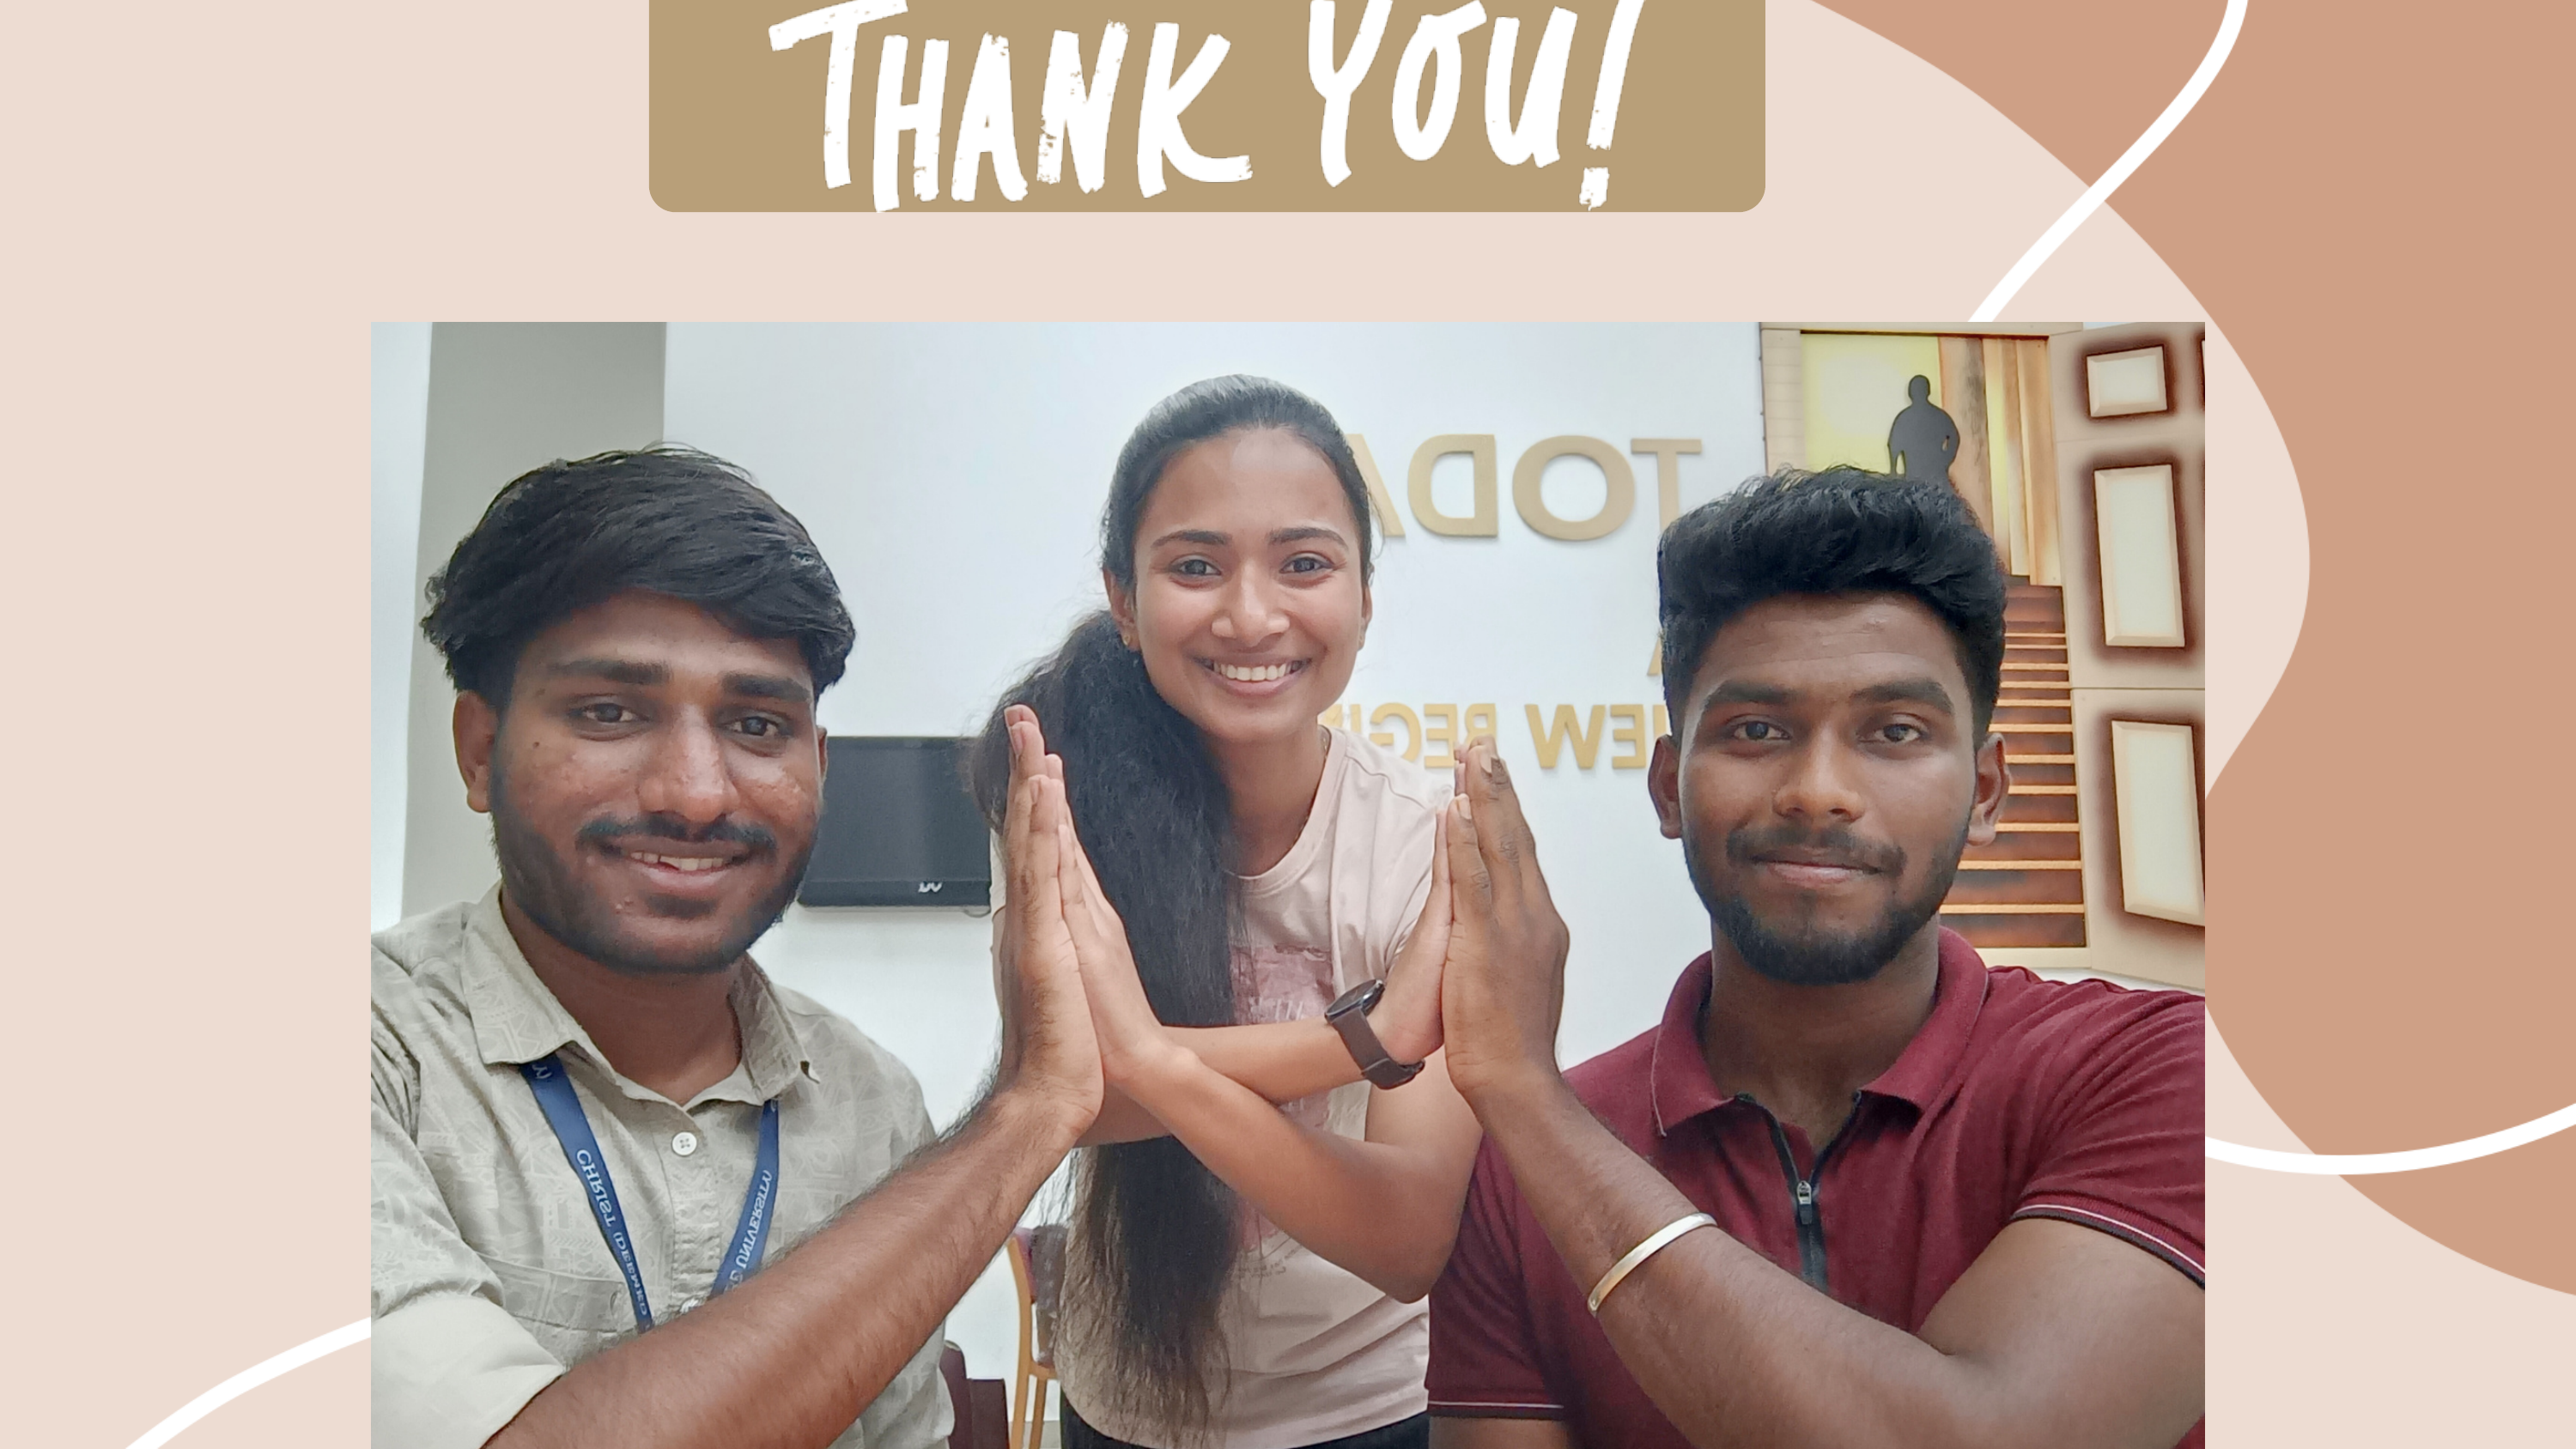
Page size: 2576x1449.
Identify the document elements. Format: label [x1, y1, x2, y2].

text_box [371, 322, 2205, 1449]
text_box [648, 0, 1766, 213]
text_box [0, 0, 2576, 1449]
